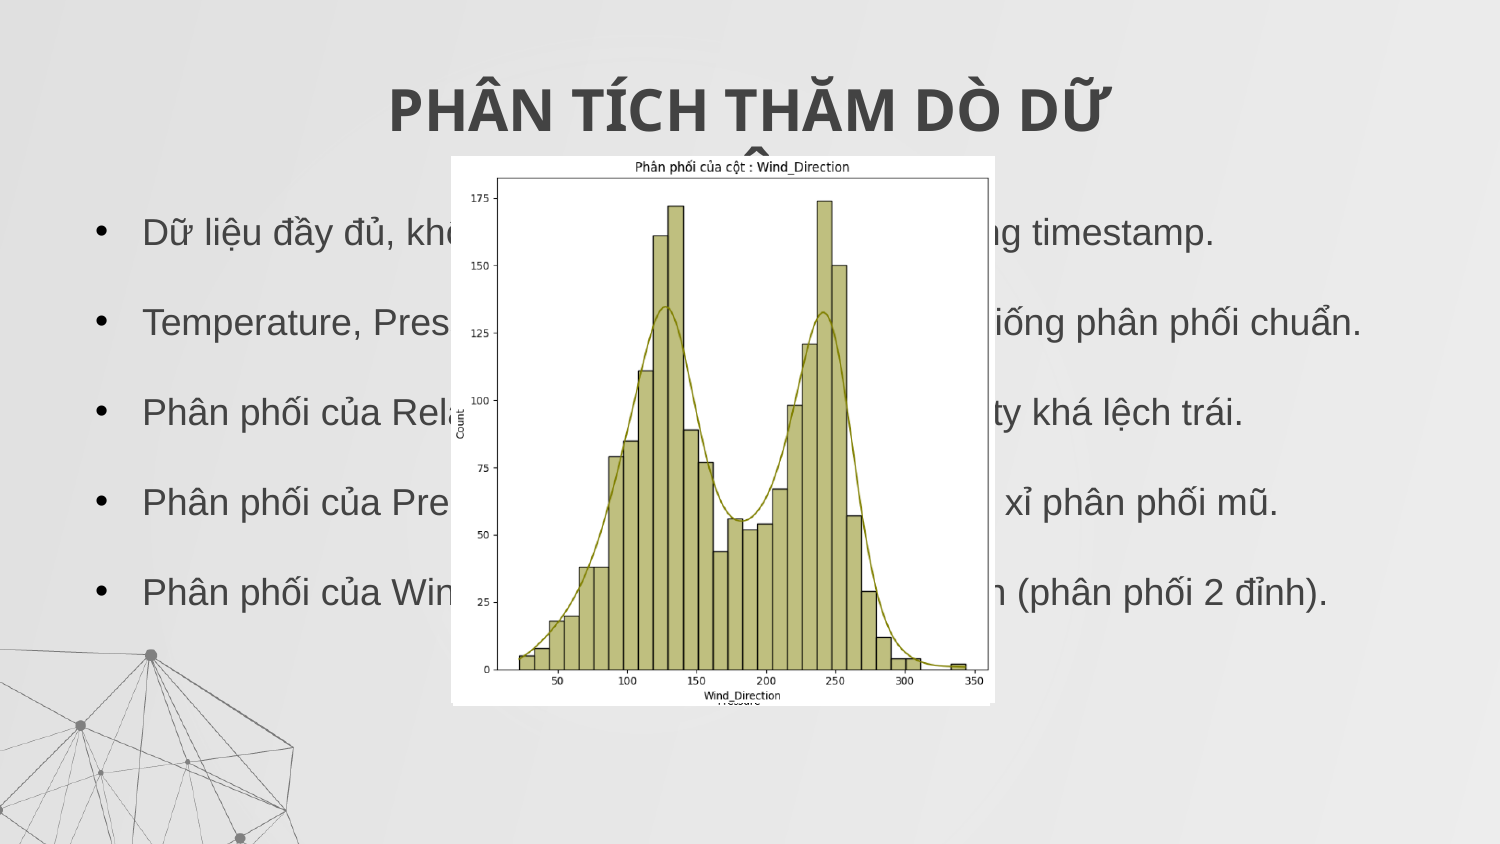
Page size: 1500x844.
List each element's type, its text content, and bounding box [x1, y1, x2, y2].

text_box Dữ liệu đầy đủ, không có missing values hay missing timestamp. Temperature, Pressure, Wind Speed có dạng gần giống phân phối chuẩn. Phân phối của Relative Humidity và Specific Humidty khá lệch trái. Phân phối của Precipitation lệch phải rất nhiều, xấp xỉ phân phối mũ. Phân phối của Wind Direction là bimodal distribution (phân phối 2 đỉnh). [994, 156, 1419, 711]
text_box Dữ liệu đầy đủ, không có missing values hay missing timestamp. Temperature, Pressure, Wind Speed có dạng gần giống phân phối chuẩn. Phân phối của Relative Humidity và Specific Humidty khá lệch trái. Phân phối của Precipitation lệch phải rất nhiều, xấp xỉ phân phối mũ. Phân phối của Wind Direction là bimodal distribution (phân phối 2 đỉnh). [80, 156, 448, 711]
picture [0, 0, 1500, 844]
title PHÂN TÍCH THĂM DÒ DỮ LIỆU [322, 57, 1178, 156]
